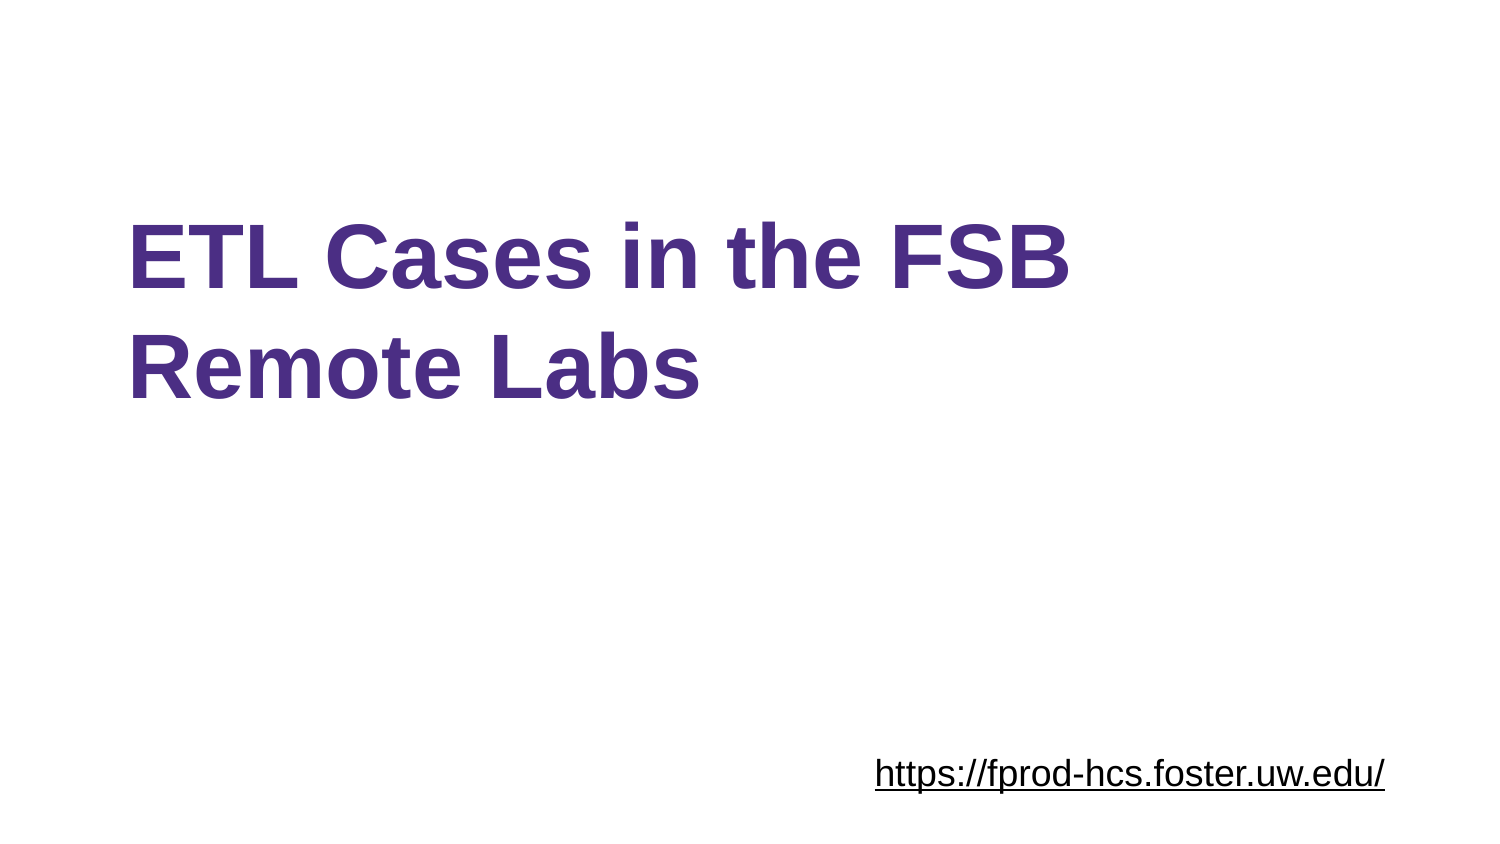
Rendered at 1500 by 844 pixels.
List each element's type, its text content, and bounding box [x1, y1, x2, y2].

text_box https://fprod-hcs.foster.uw.edu/ [859, 741, 1500, 802]
text_box ETL Cases in the FSB Remote Labs [112, 189, 1422, 534]
